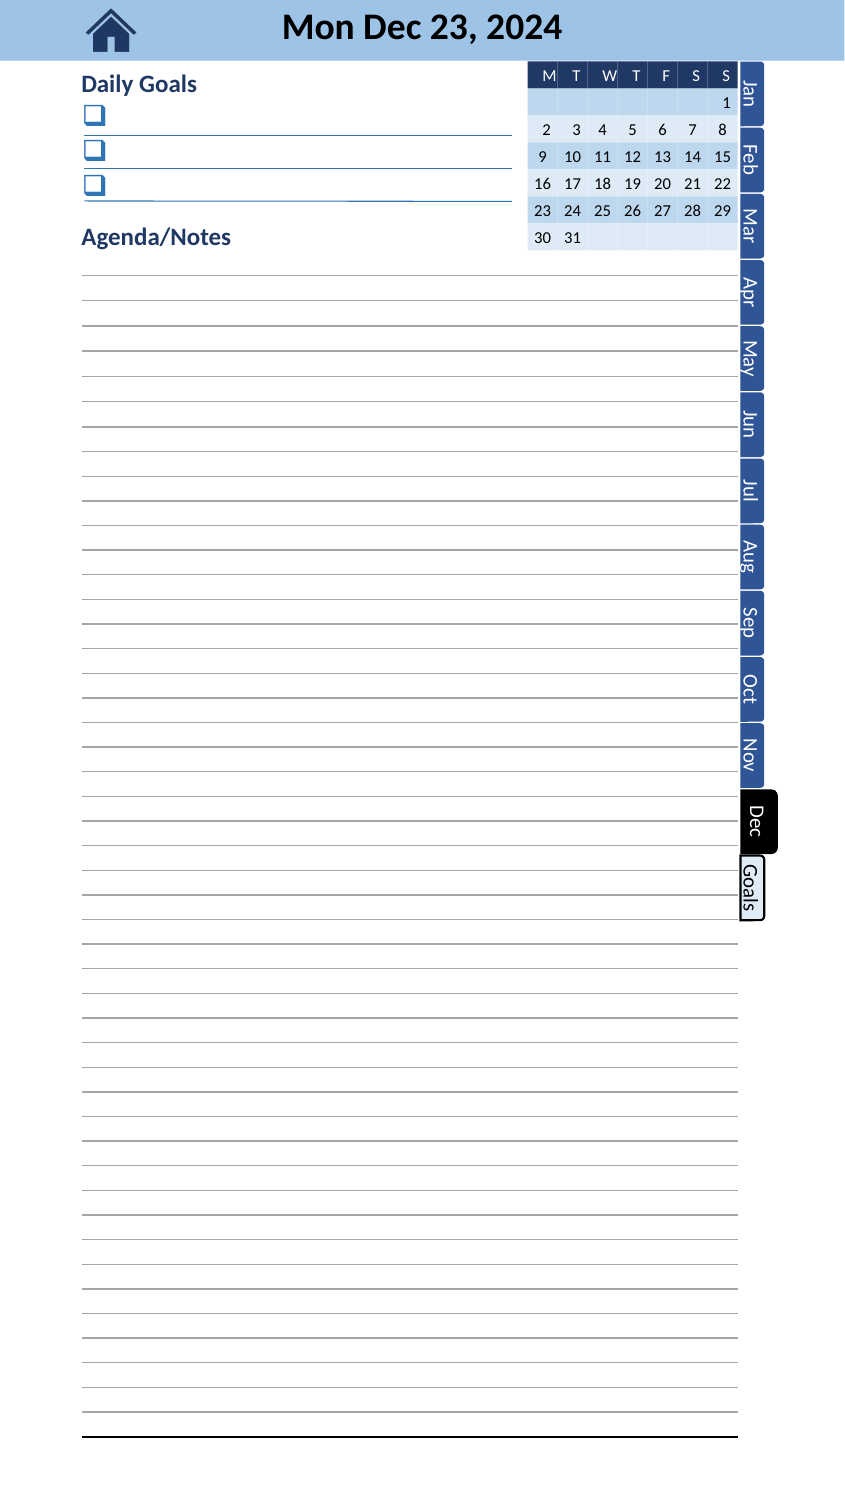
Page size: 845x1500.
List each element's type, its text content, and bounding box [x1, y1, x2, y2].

list Mon Dec 23, 2024 [190, 0, 655, 61]
picture [82, 1, 140, 59]
